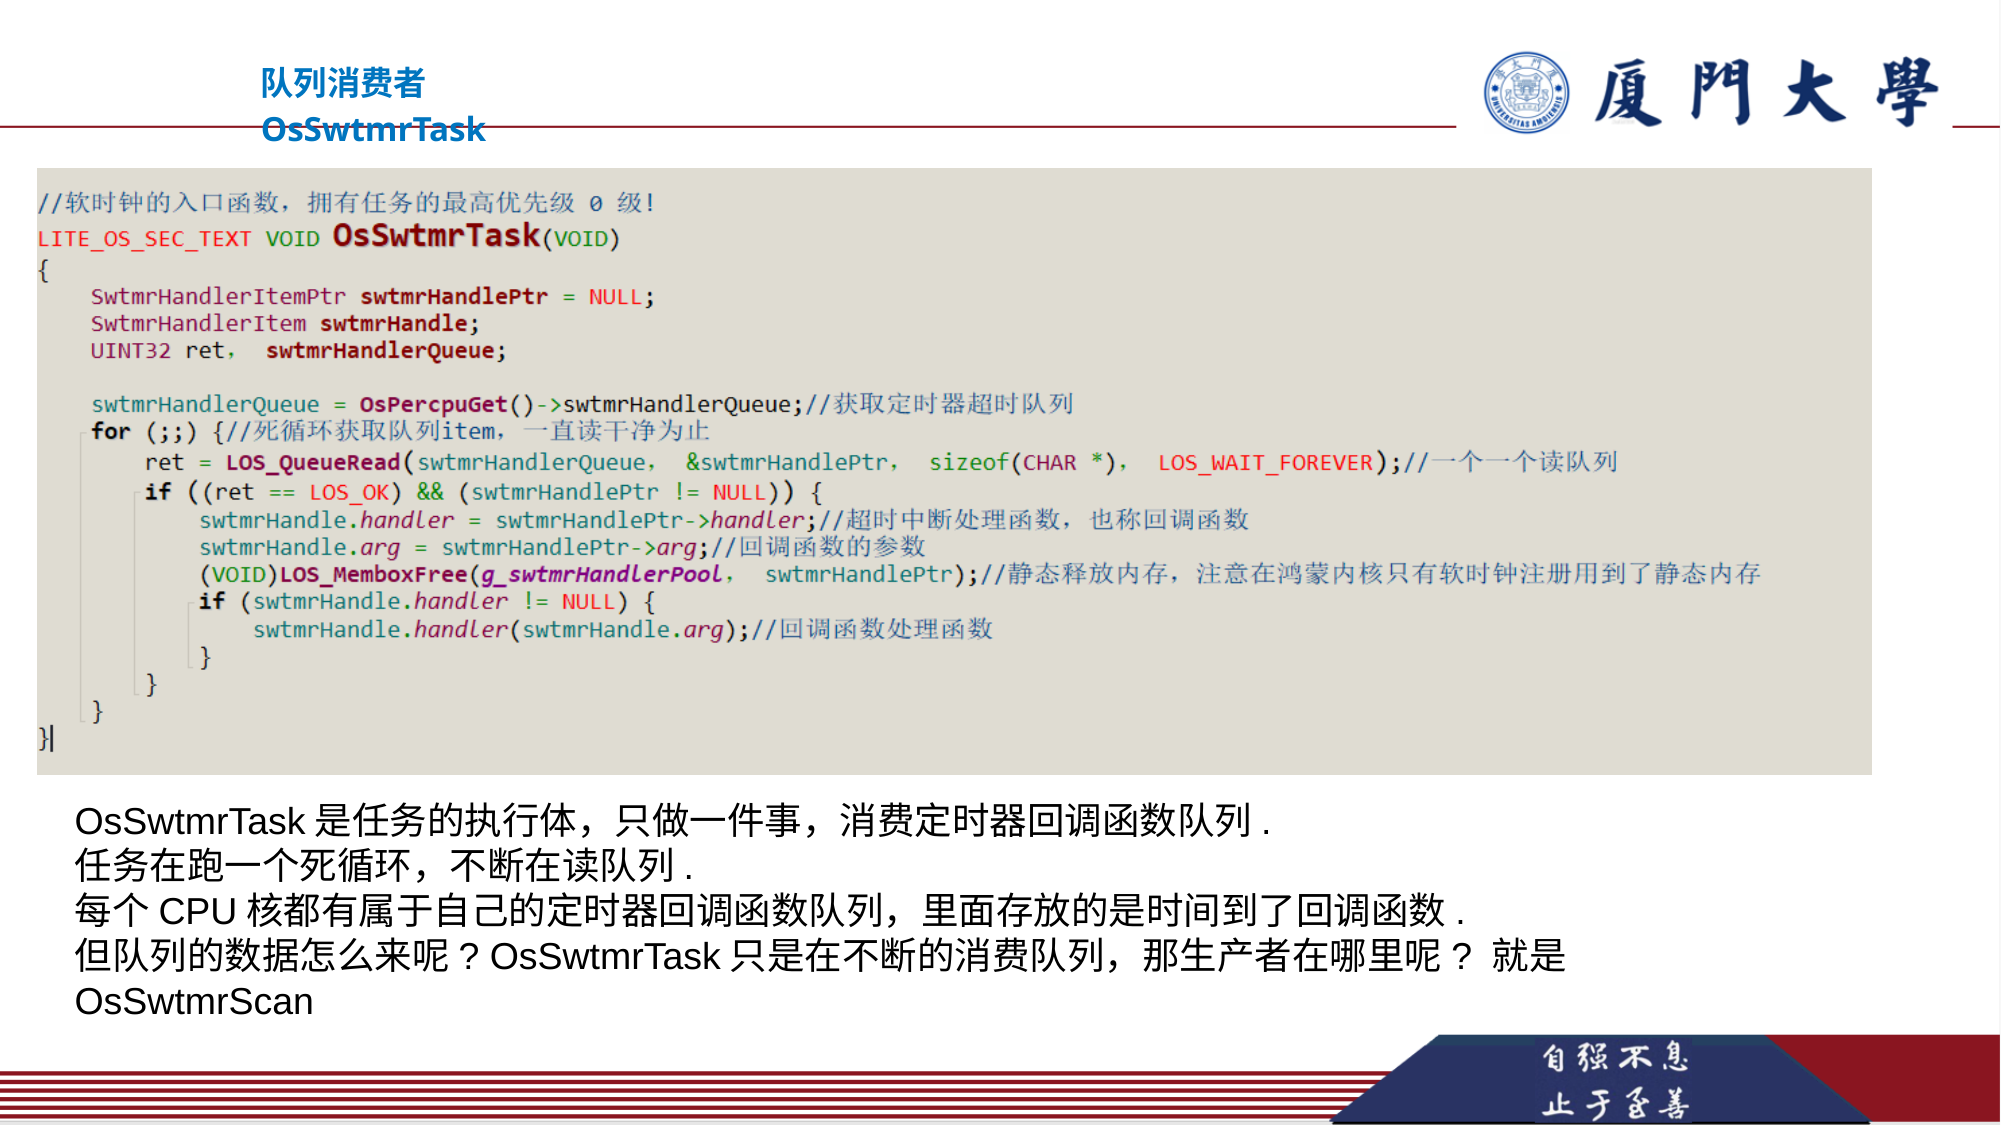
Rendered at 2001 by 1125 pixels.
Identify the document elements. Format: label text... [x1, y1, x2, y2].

picture [0, 0, 2001, 1125]
text_box OsSwtmrTask是任务的执行体，只做一件事，消费定时器回调函数队列. 任务在跑一个死循环，不断在读队列. 每个CPU核都有属于自己的定时器回调函数队列，里面存放的是时间到了回调函数. 但队列的数据怎么来呢? OsSwtmrTask只是在不断的消费队列，那生产者在哪里呢? 就是 OsSwtmrScan [59, 789, 1764, 1030]
list 队列消费者 OsSwtmrTask [245, 54, 866, 113]
